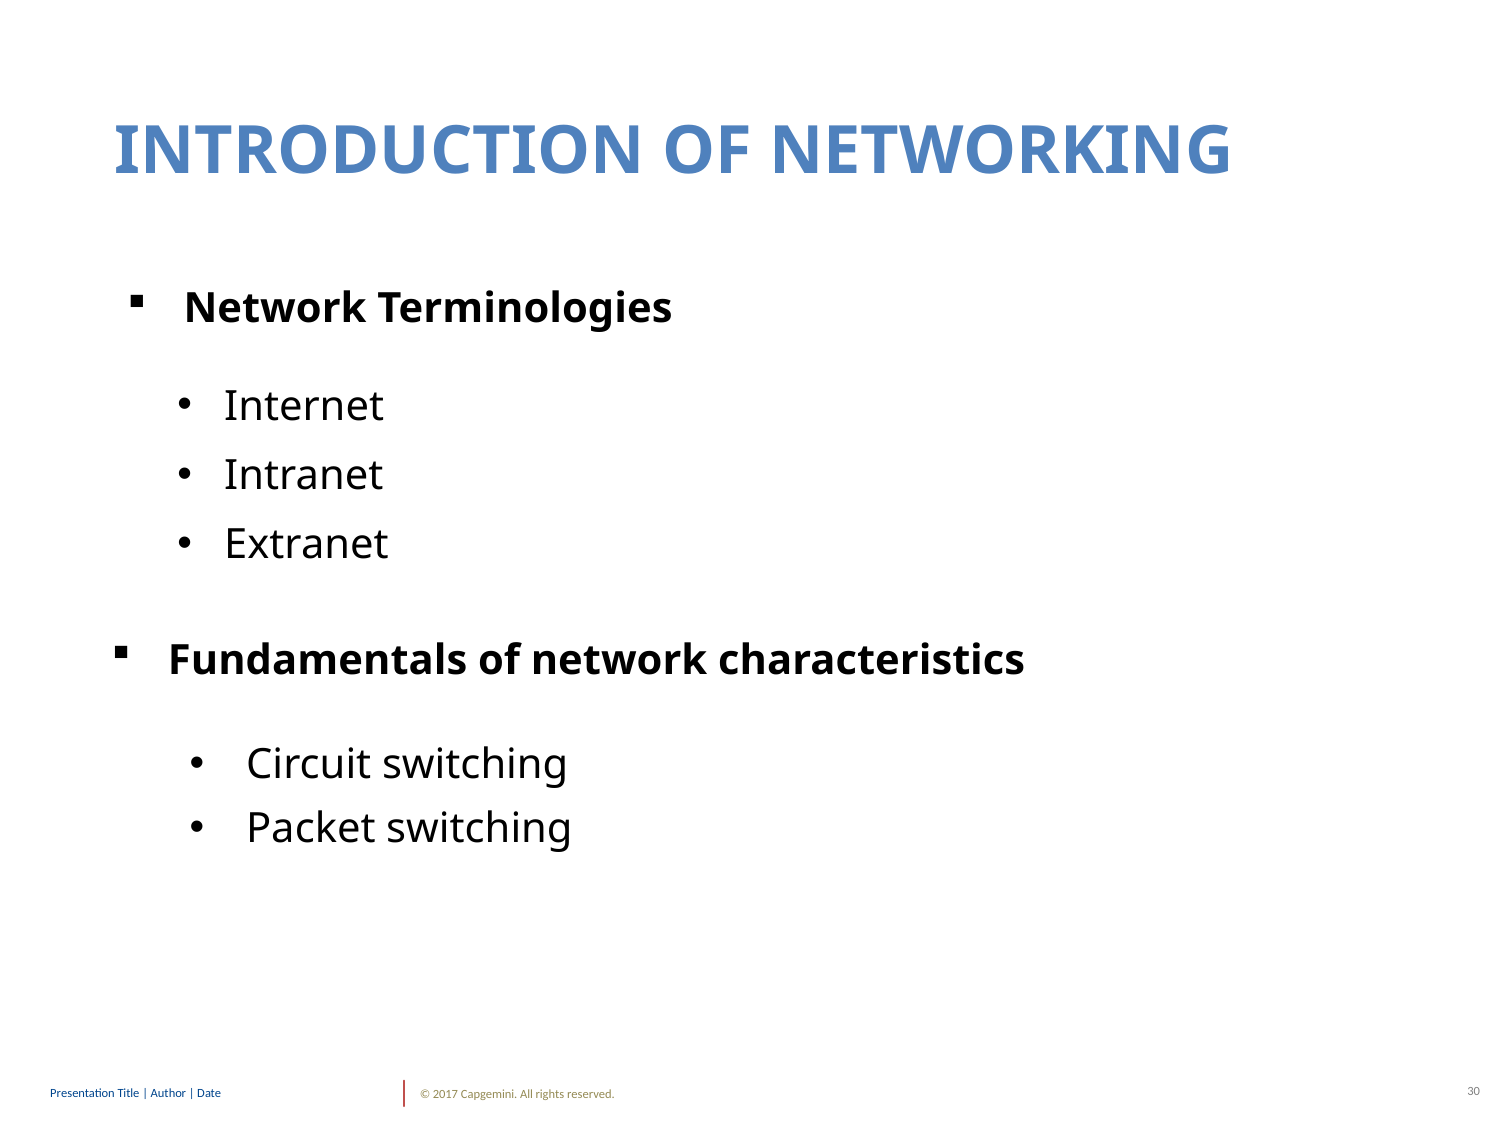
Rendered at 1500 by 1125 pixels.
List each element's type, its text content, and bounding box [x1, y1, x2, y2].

text_box Circuit switching Packet switching [174, 724, 793, 888]
text_box Network Terminologies [112, 273, 775, 339]
text_box Intranet [162, 440, 450, 506]
list Fundamentals of network characteristics [96, 624, 1225, 705]
text_box Extranet [162, 509, 525, 575]
text_box Internet [162, 371, 563, 436]
text_box INTRODUCTION OF NETWORKING [99, 99, 1434, 195]
